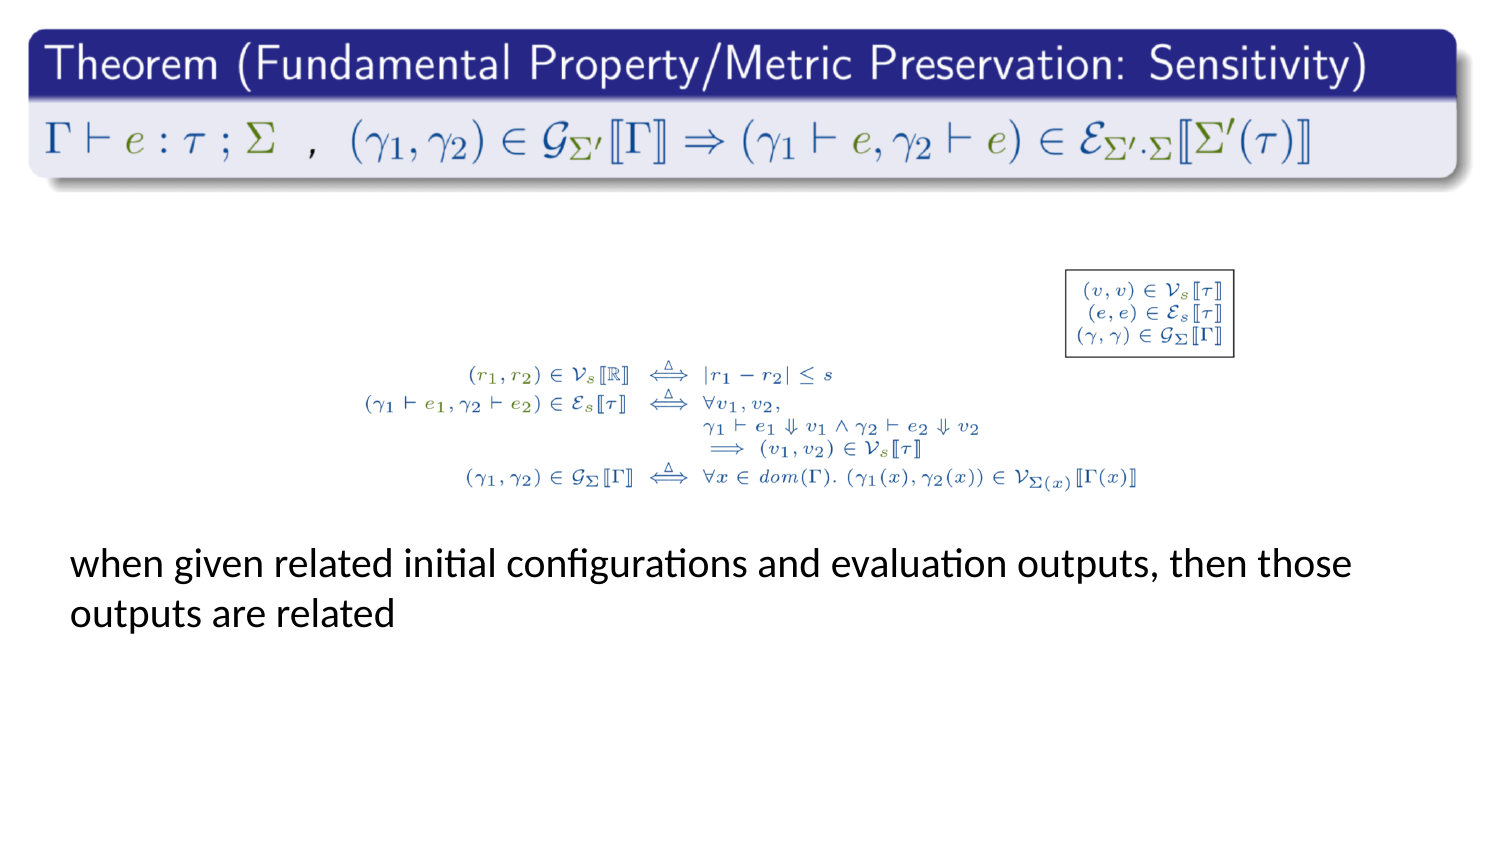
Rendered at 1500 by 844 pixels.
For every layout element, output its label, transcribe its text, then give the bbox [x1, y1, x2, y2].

picture [223, 255, 1277, 553]
picture [24, 20, 1476, 195]
text_box when given related initial configurations and evaluation outputs, then those outputs are related [54, 520, 1421, 651]
